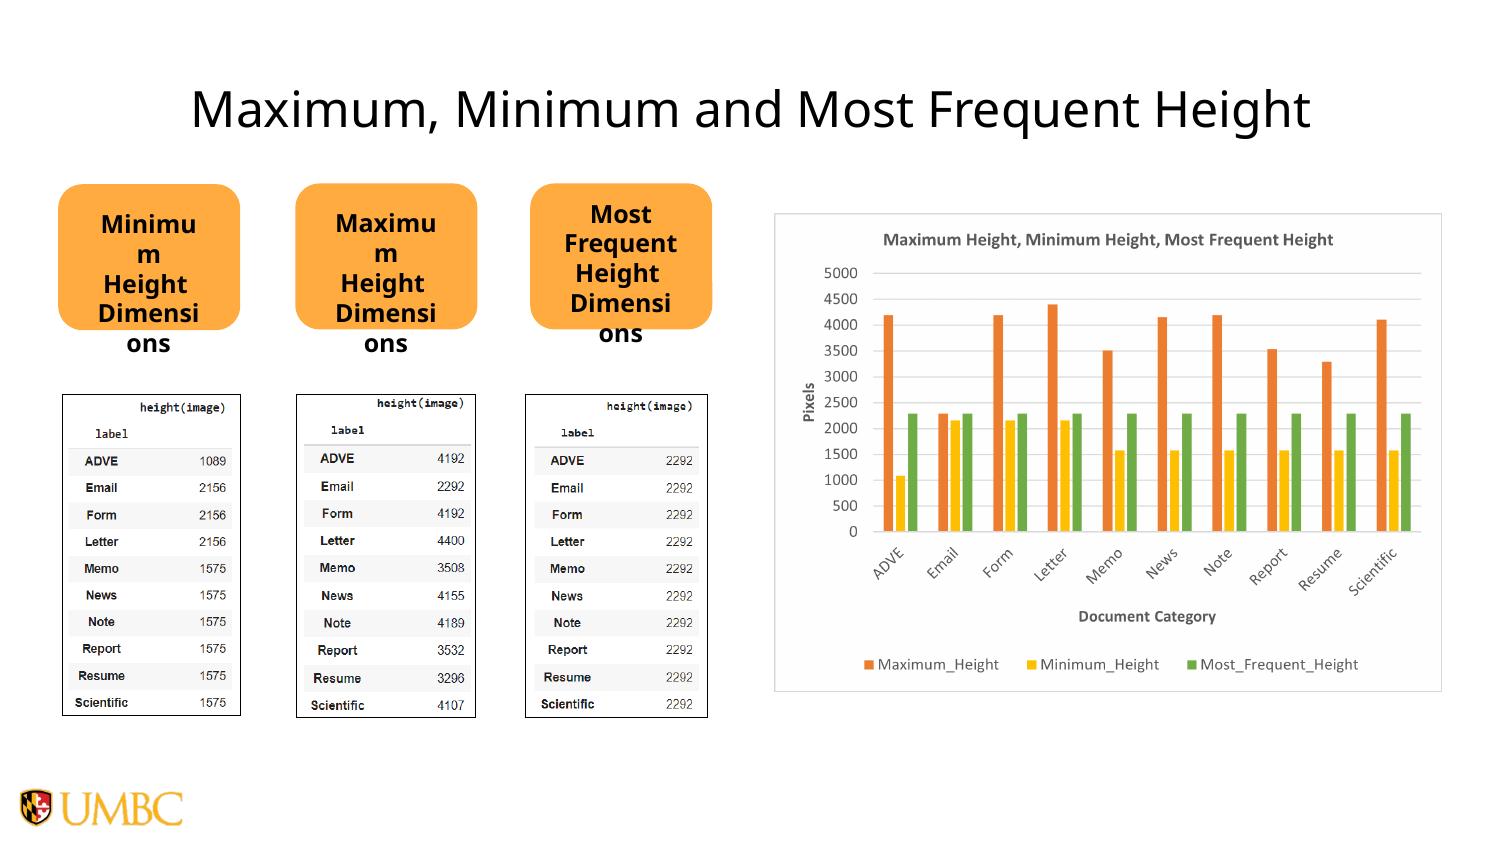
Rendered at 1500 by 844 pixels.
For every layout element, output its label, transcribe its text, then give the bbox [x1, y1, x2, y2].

picture [61, 393, 241, 716]
text_box Maximum, Minimum and Most Frequent Height [117, 67, 1385, 147]
picture [525, 393, 708, 718]
text_box [58, 184, 241, 331]
picture [17, 725, 184, 844]
picture [296, 393, 476, 718]
picture [773, 212, 1443, 692]
text_box [295, 183, 478, 330]
text_box Most Frequent Height Dimensions [548, 183, 693, 314]
text_box Minimum Height Dimensions [76, 193, 221, 325]
text_box [530, 184, 713, 330]
text_box Maximum Height Dimensions [313, 192, 459, 324]
